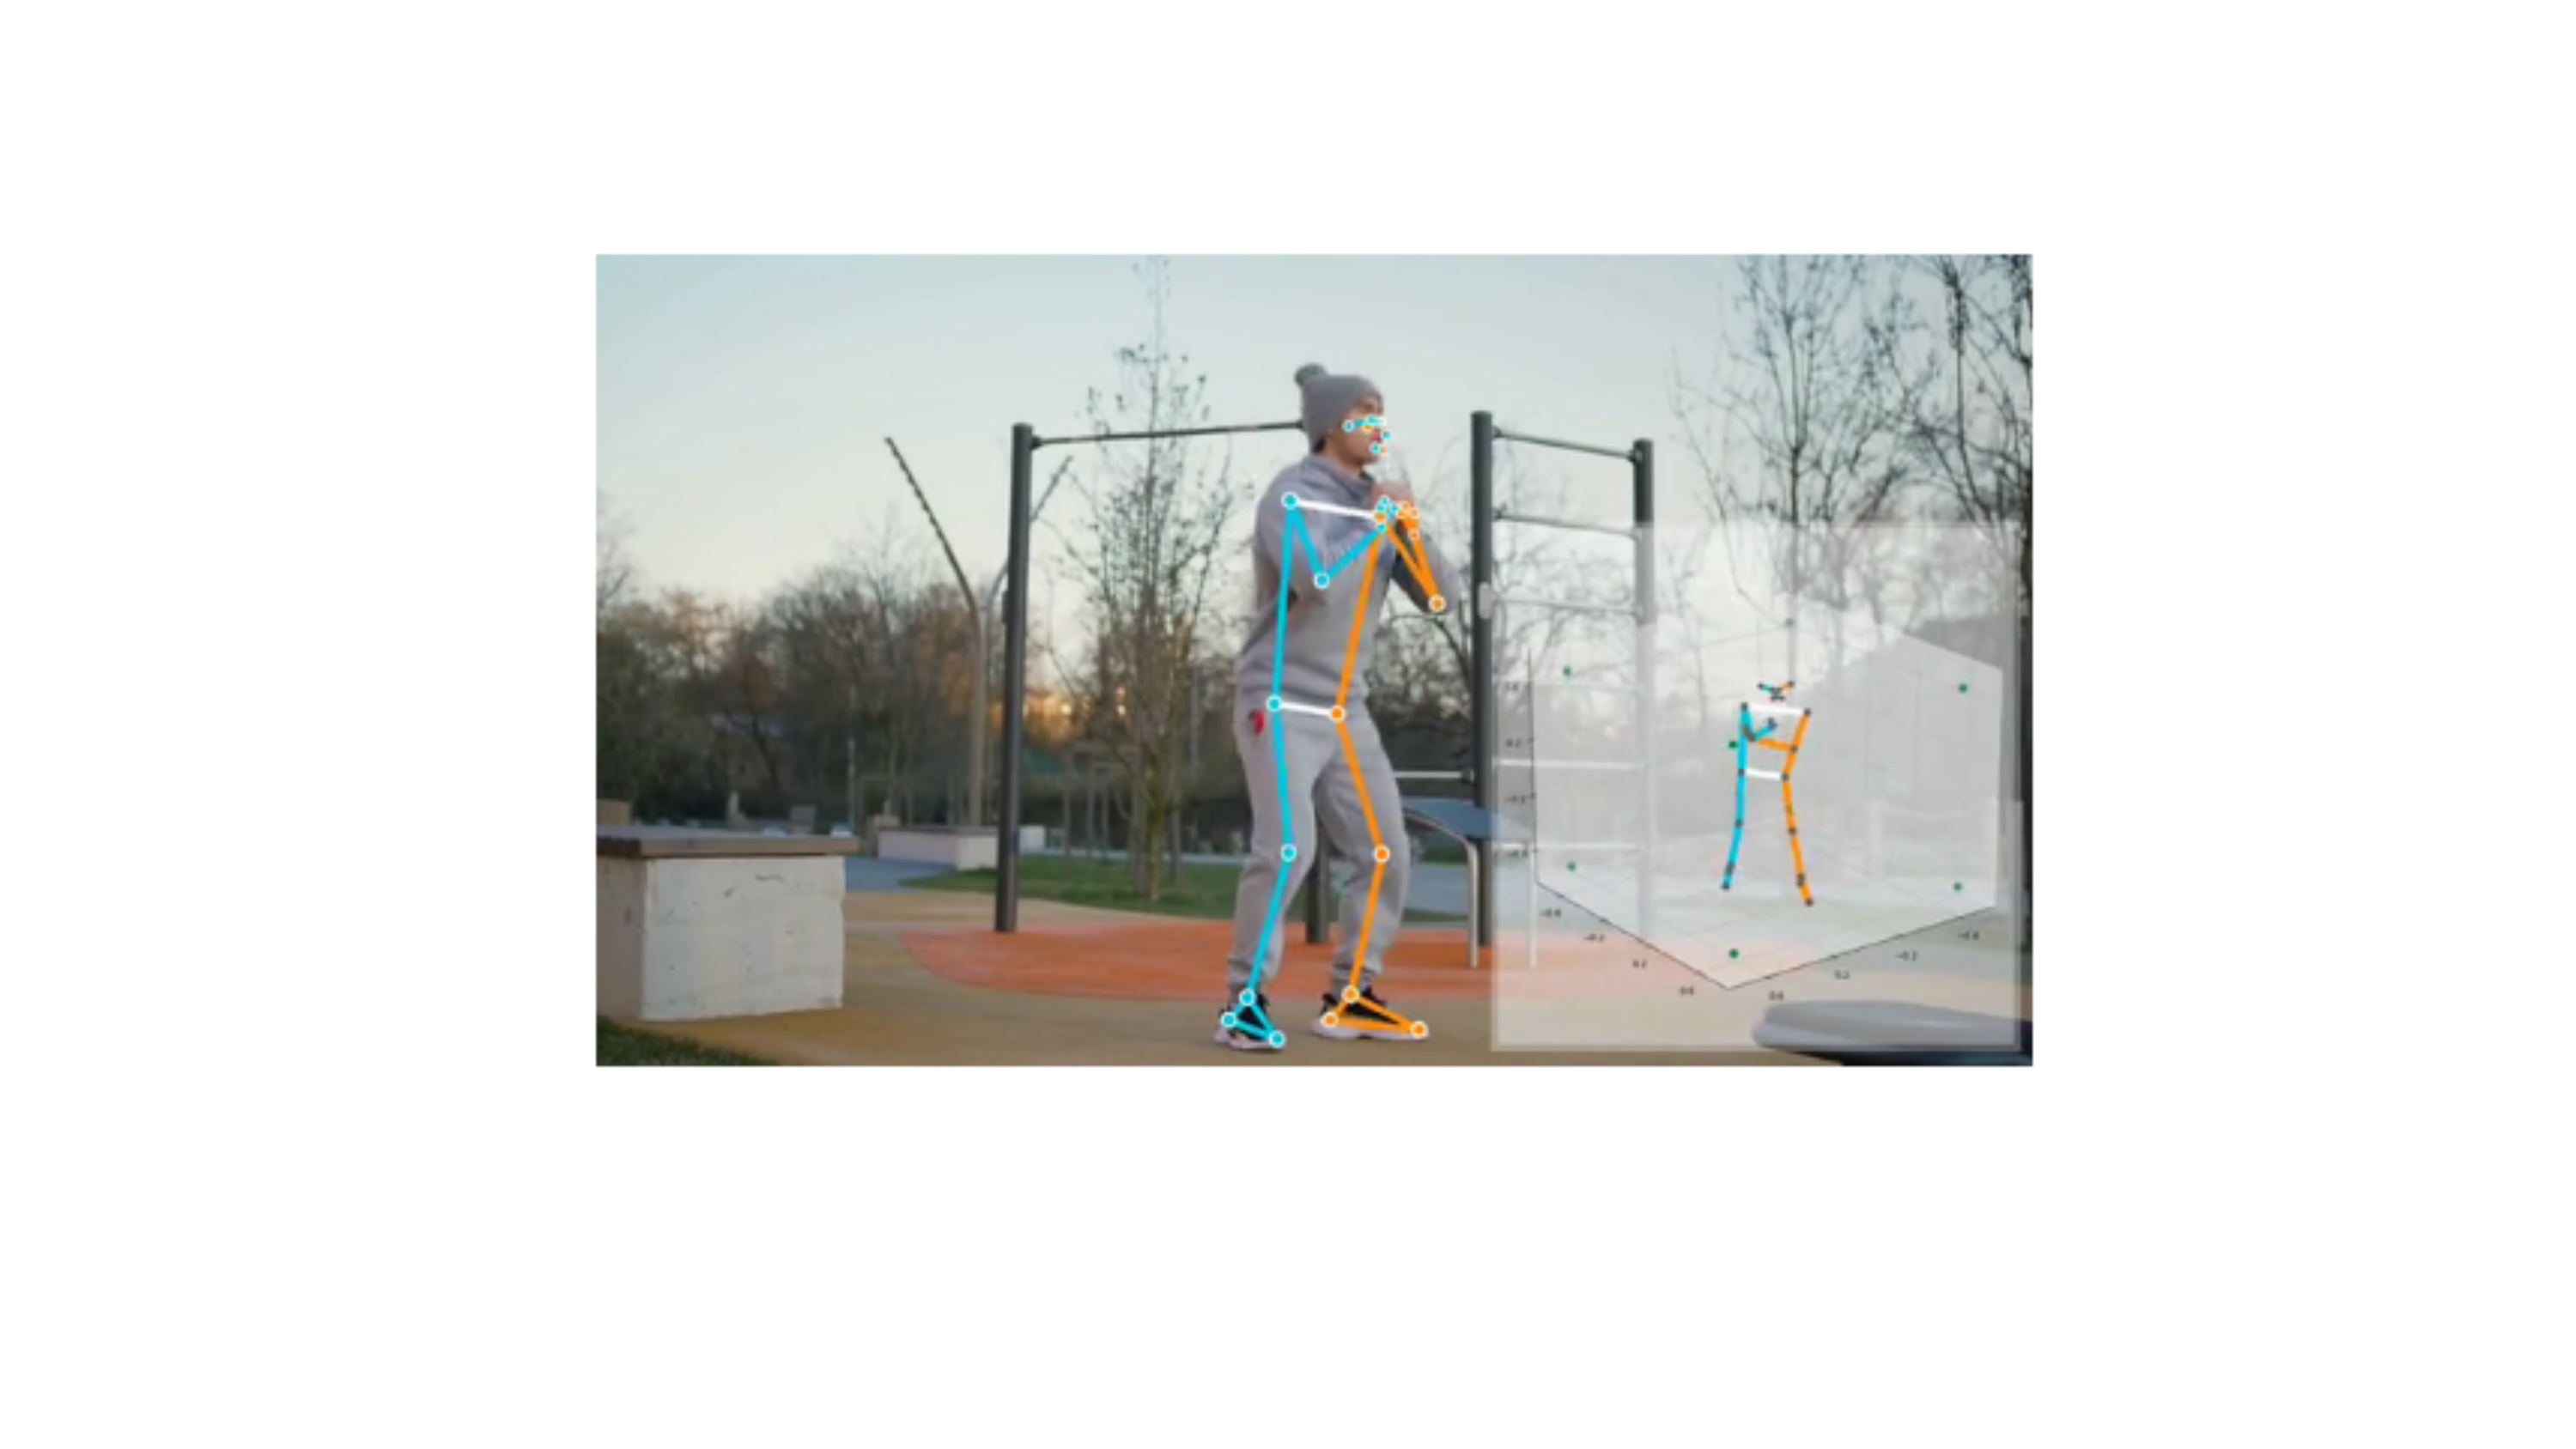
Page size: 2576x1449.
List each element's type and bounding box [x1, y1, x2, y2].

picture [581, 246, 2043, 1070]
